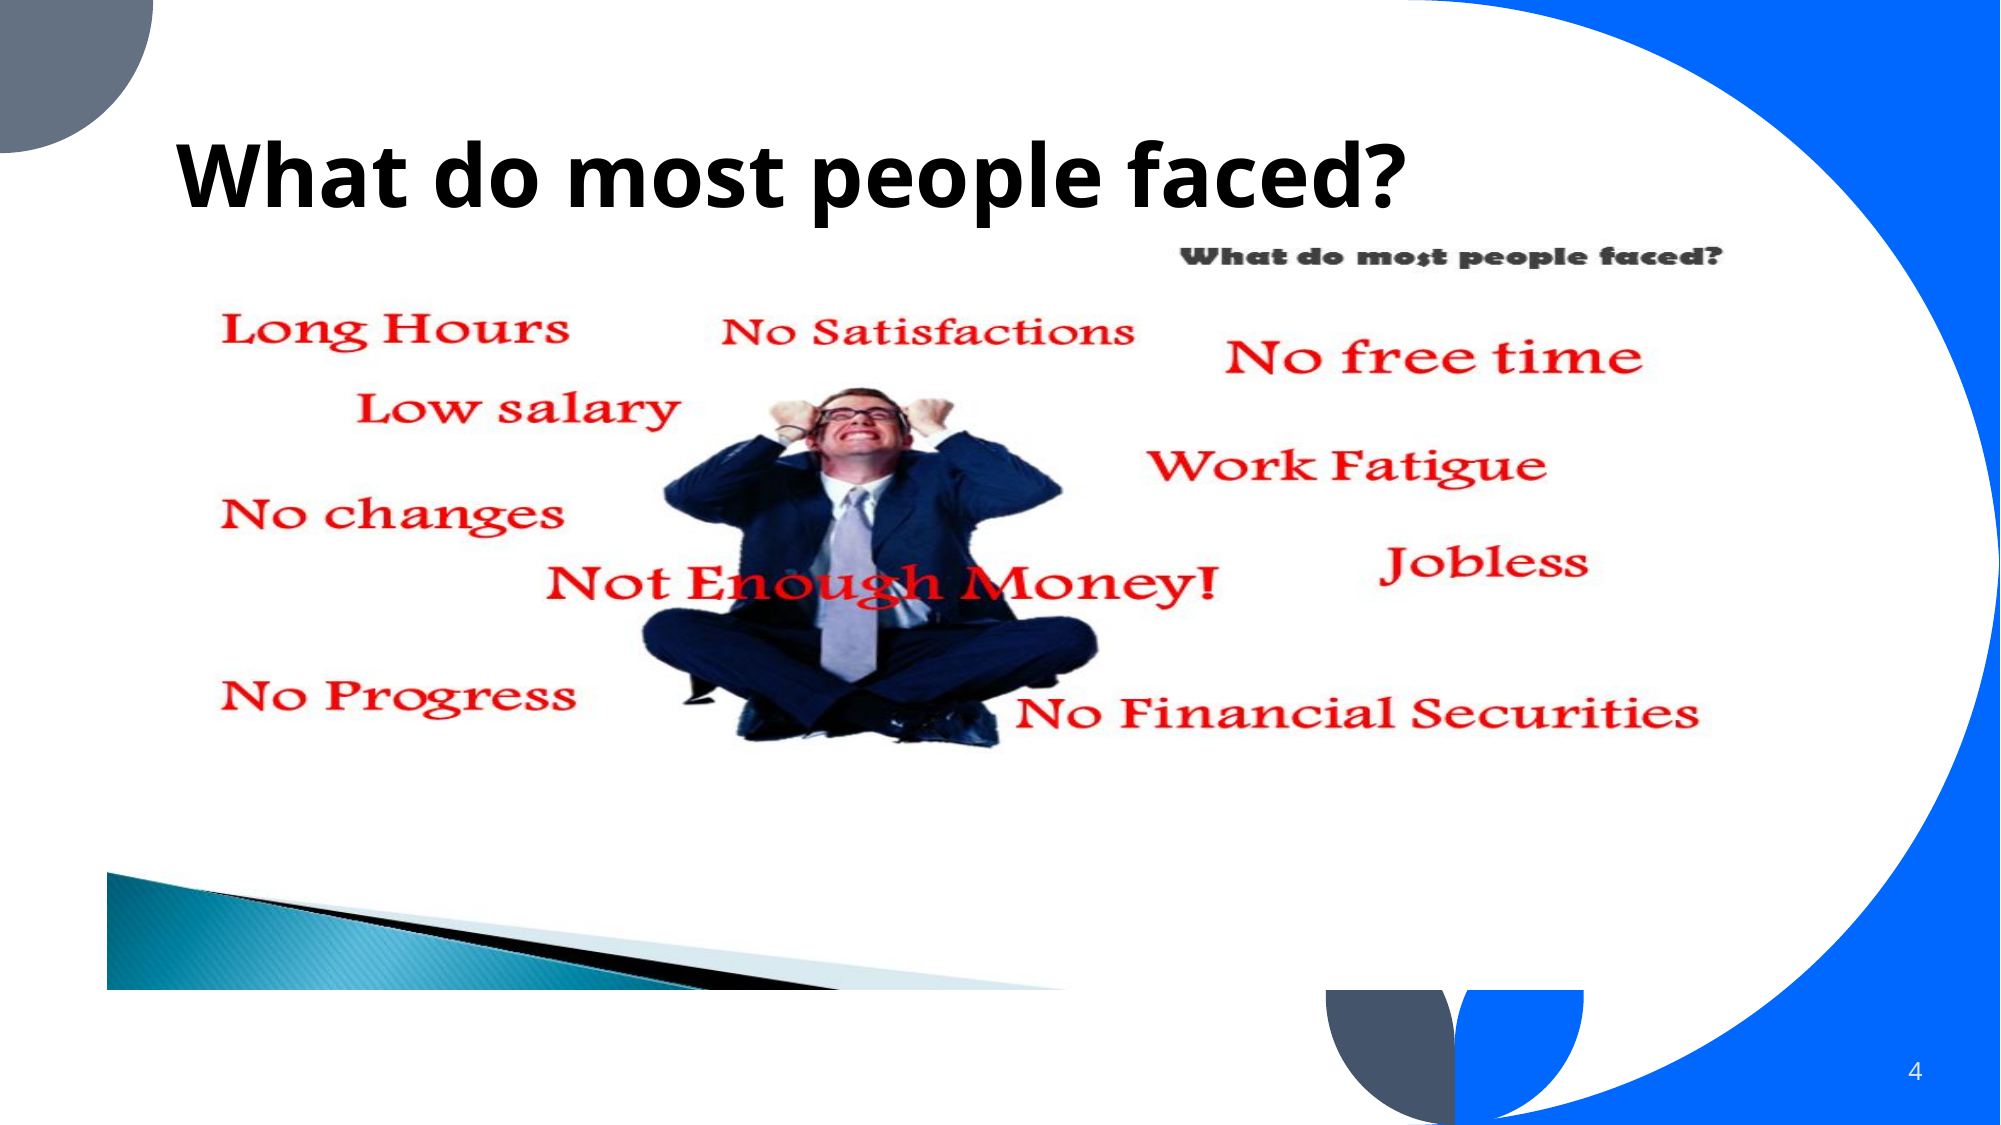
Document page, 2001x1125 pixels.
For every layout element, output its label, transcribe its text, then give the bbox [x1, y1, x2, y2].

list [107, 231, 1739, 990]
slide_number 4 [1665, 1042, 1938, 1103]
title What do most people faced? [161, 57, 1766, 232]
